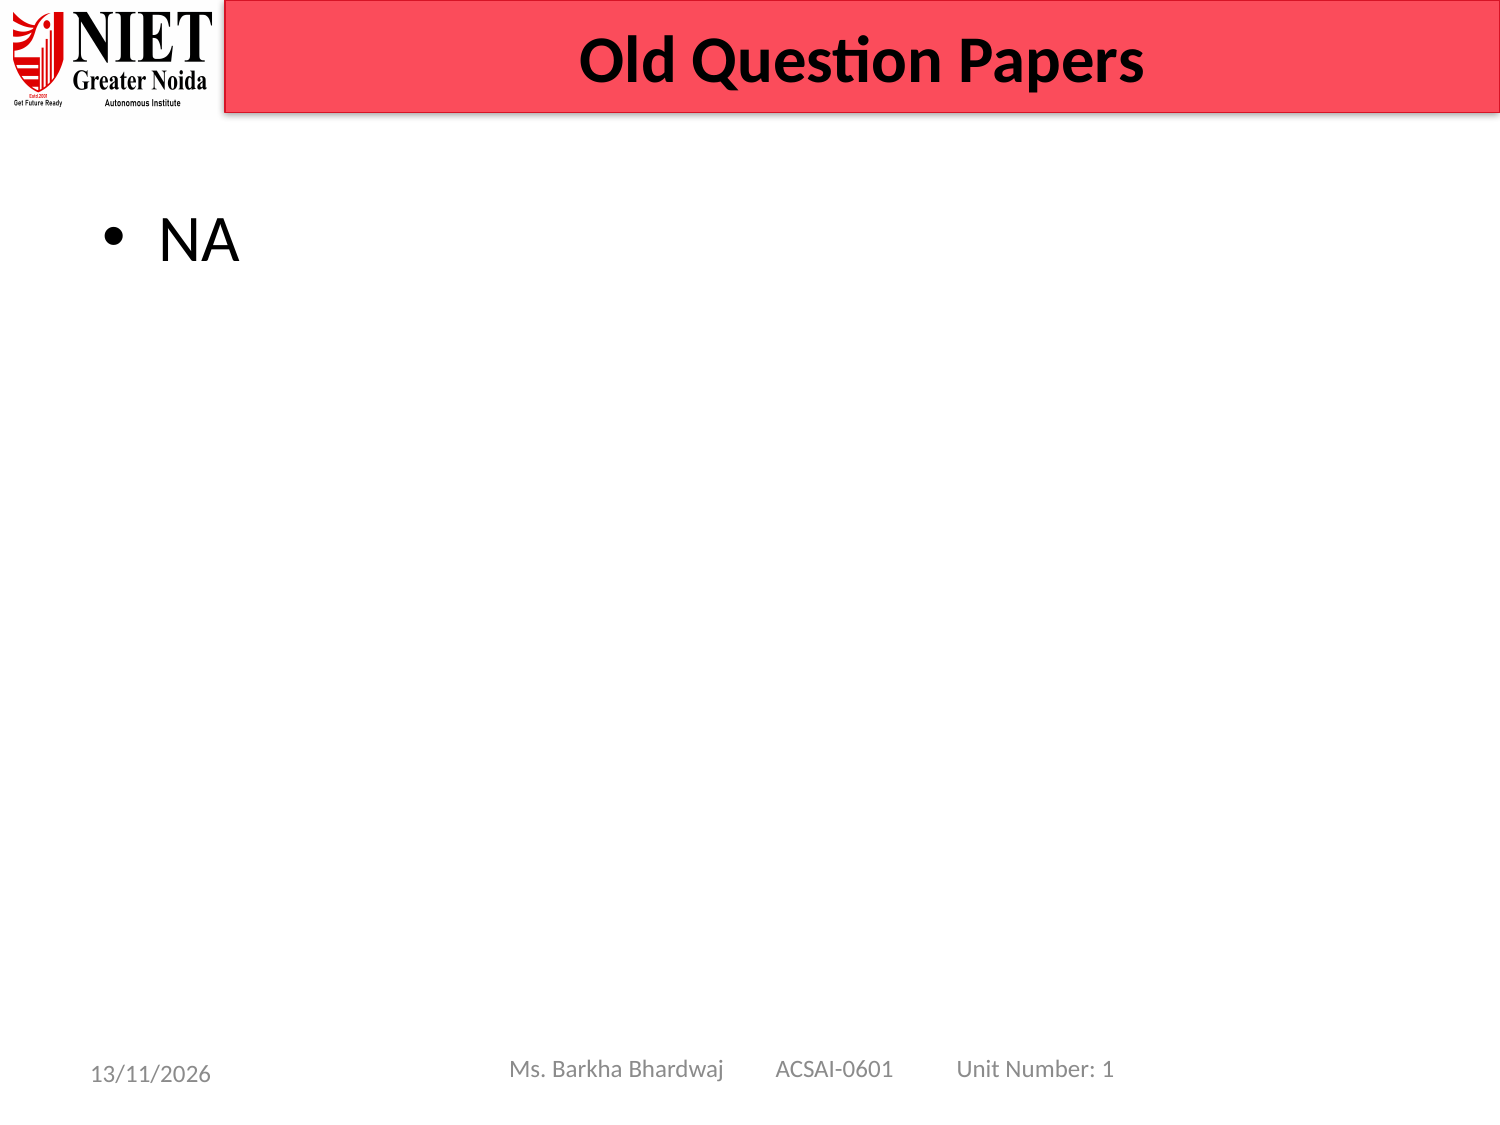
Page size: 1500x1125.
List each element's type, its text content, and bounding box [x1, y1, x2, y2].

picture [0, 0, 225, 120]
text_box Old Question Papers [224, 0, 1500, 113]
list NA [87, 187, 1438, 930]
footer Ms. Barkha Bhardwaj ACSAI-0601 Unit Number: 1 [412, 1037, 1213, 1098]
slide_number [75, 1042, 425, 1103]
